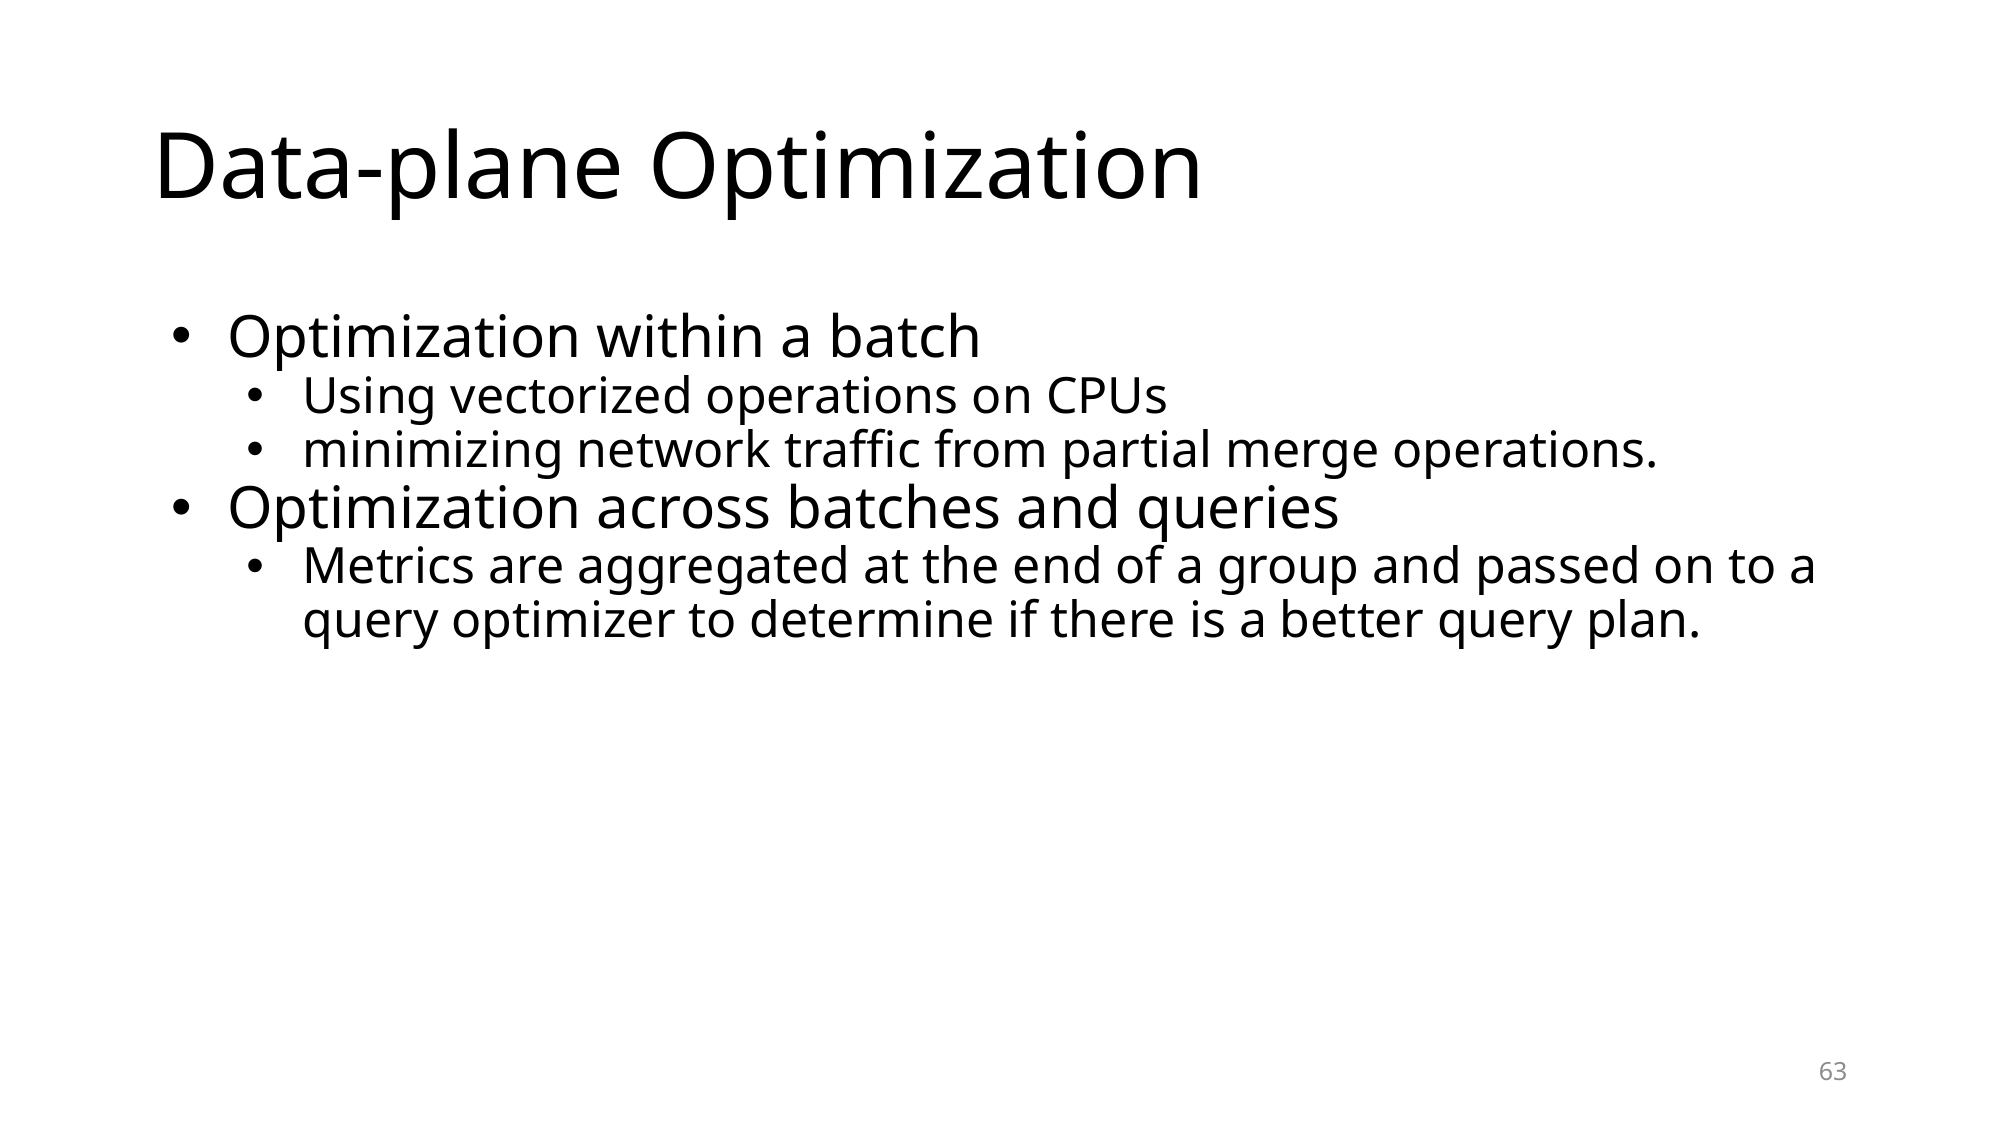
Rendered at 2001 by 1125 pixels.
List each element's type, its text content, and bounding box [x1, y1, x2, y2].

list Optimization within a batch Using vectorized operations on CPUs minimizing network traffic from partial merge operations. Optimization across batches and queries Metrics are aggregated at the end of a group and passed on to a query optimizer to determine if there is a better query plan. [137, 299, 1863, 1014]
title Data-plane Optimization [137, 59, 1863, 278]
slide_number 63 [1412, 1042, 1863, 1103]
